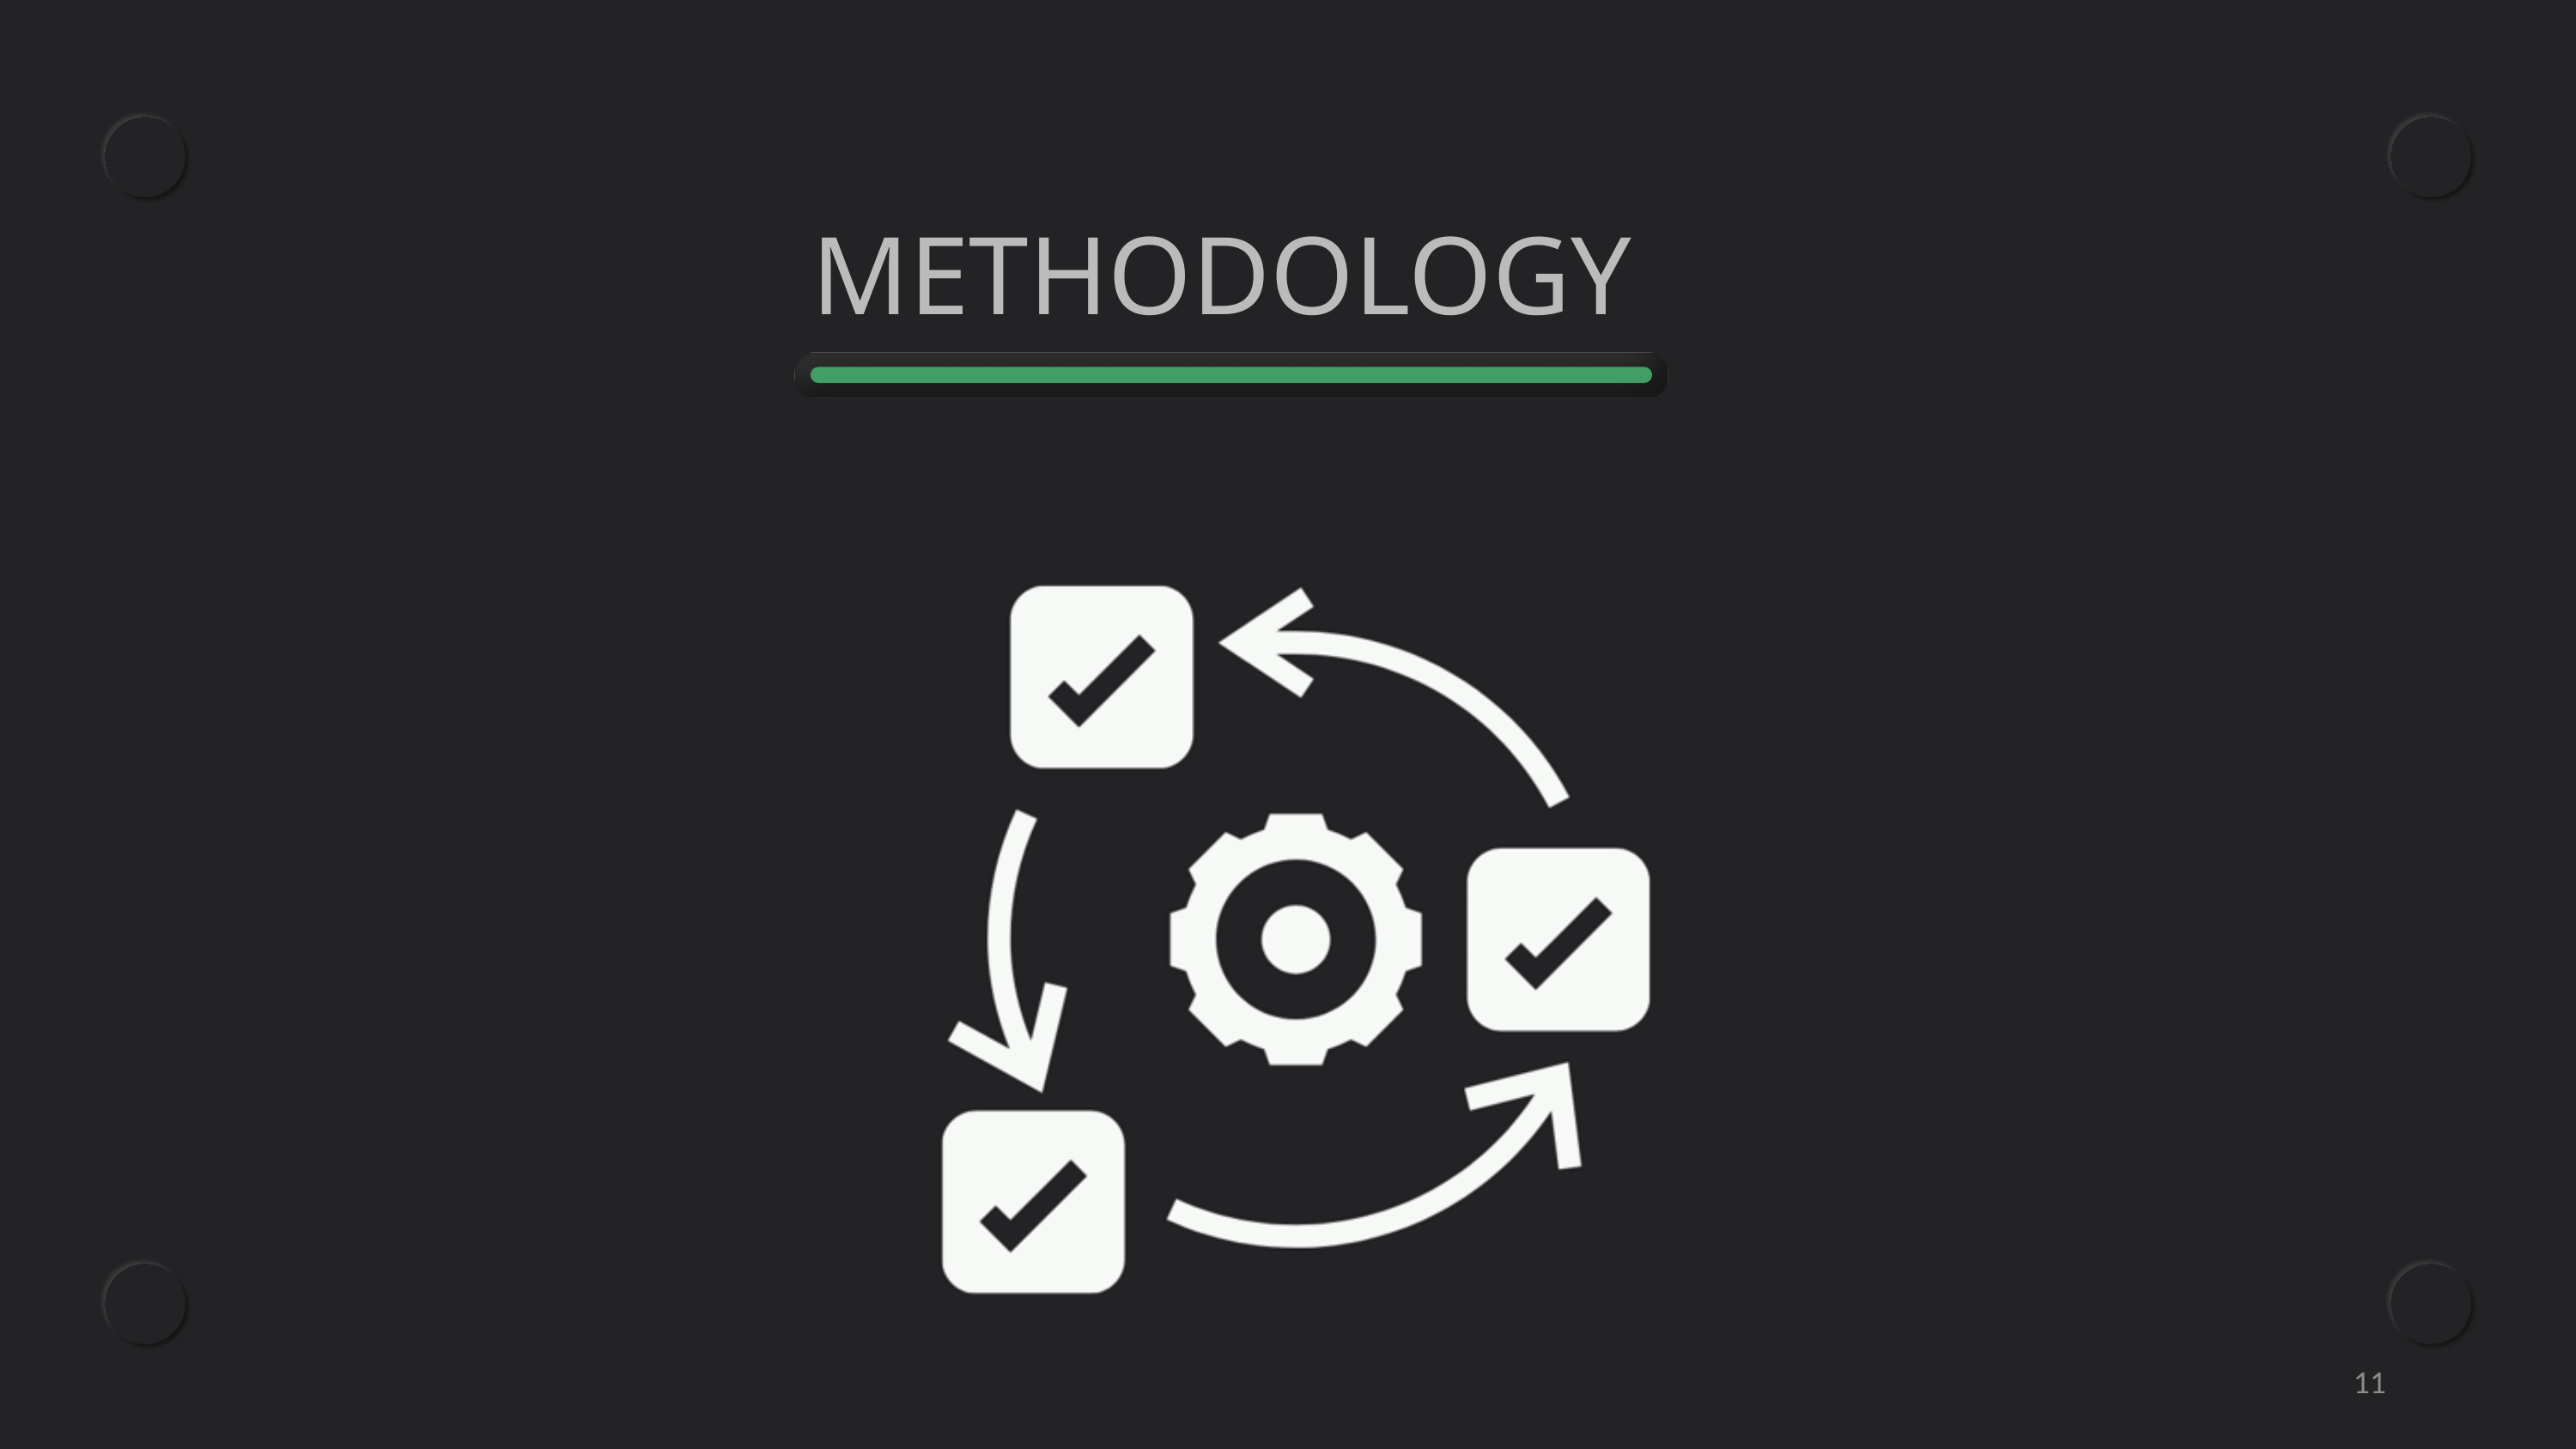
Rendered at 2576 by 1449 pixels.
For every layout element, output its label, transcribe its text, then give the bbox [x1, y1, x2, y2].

picture [98, 110, 192, 204]
picture [2384, 1257, 2478, 1351]
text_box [793, 205, 1728, 398]
picture [2384, 110, 2478, 204]
picture [902, 533, 1702, 1360]
slide_number 11 [1819, 1343, 2399, 1420]
picture [98, 1257, 192, 1351]
